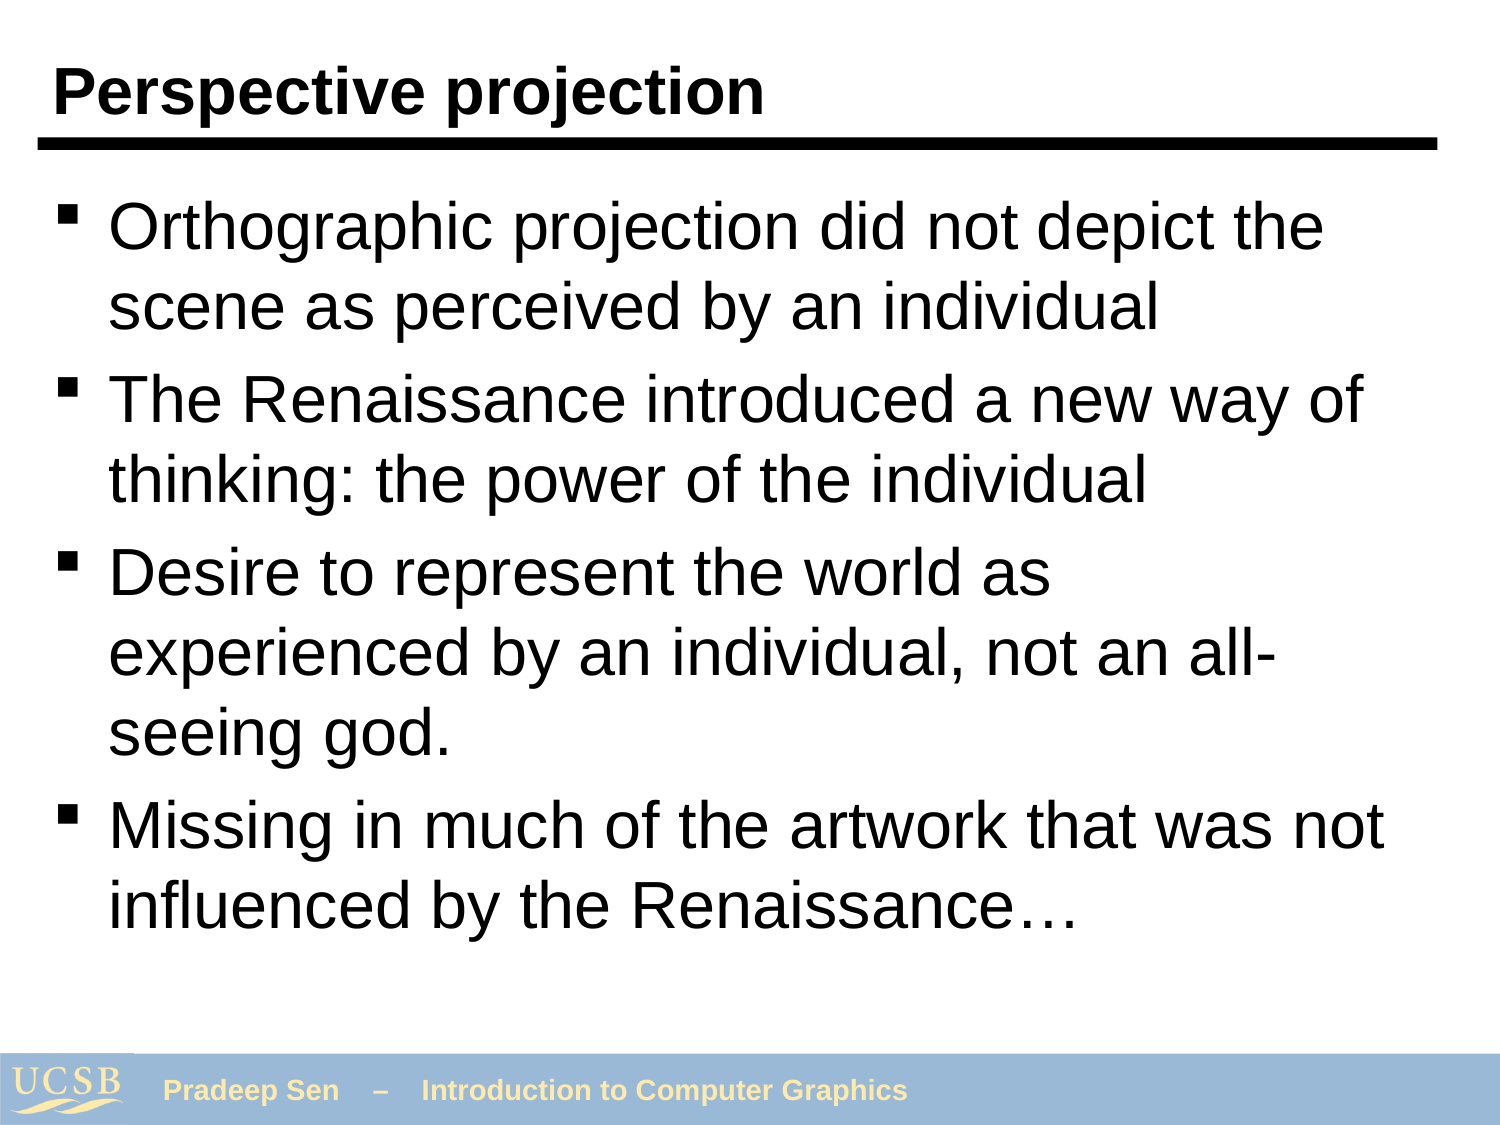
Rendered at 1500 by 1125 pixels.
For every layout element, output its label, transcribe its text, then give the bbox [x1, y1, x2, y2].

title Orthographic projection [0, 1053, 128, 1125]
title Perspective projection [37, 37, 1438, 138]
list Orthographic projection did not depict the scene as perceived by an individual The Renaissance introduced a new way of thinking: the power of the individual Desire to represent the world as experienced by an individual, not an all-seeing god. Missing in much of the artwork that was not influenced by the Renaissance… [37, 174, 1438, 1025]
